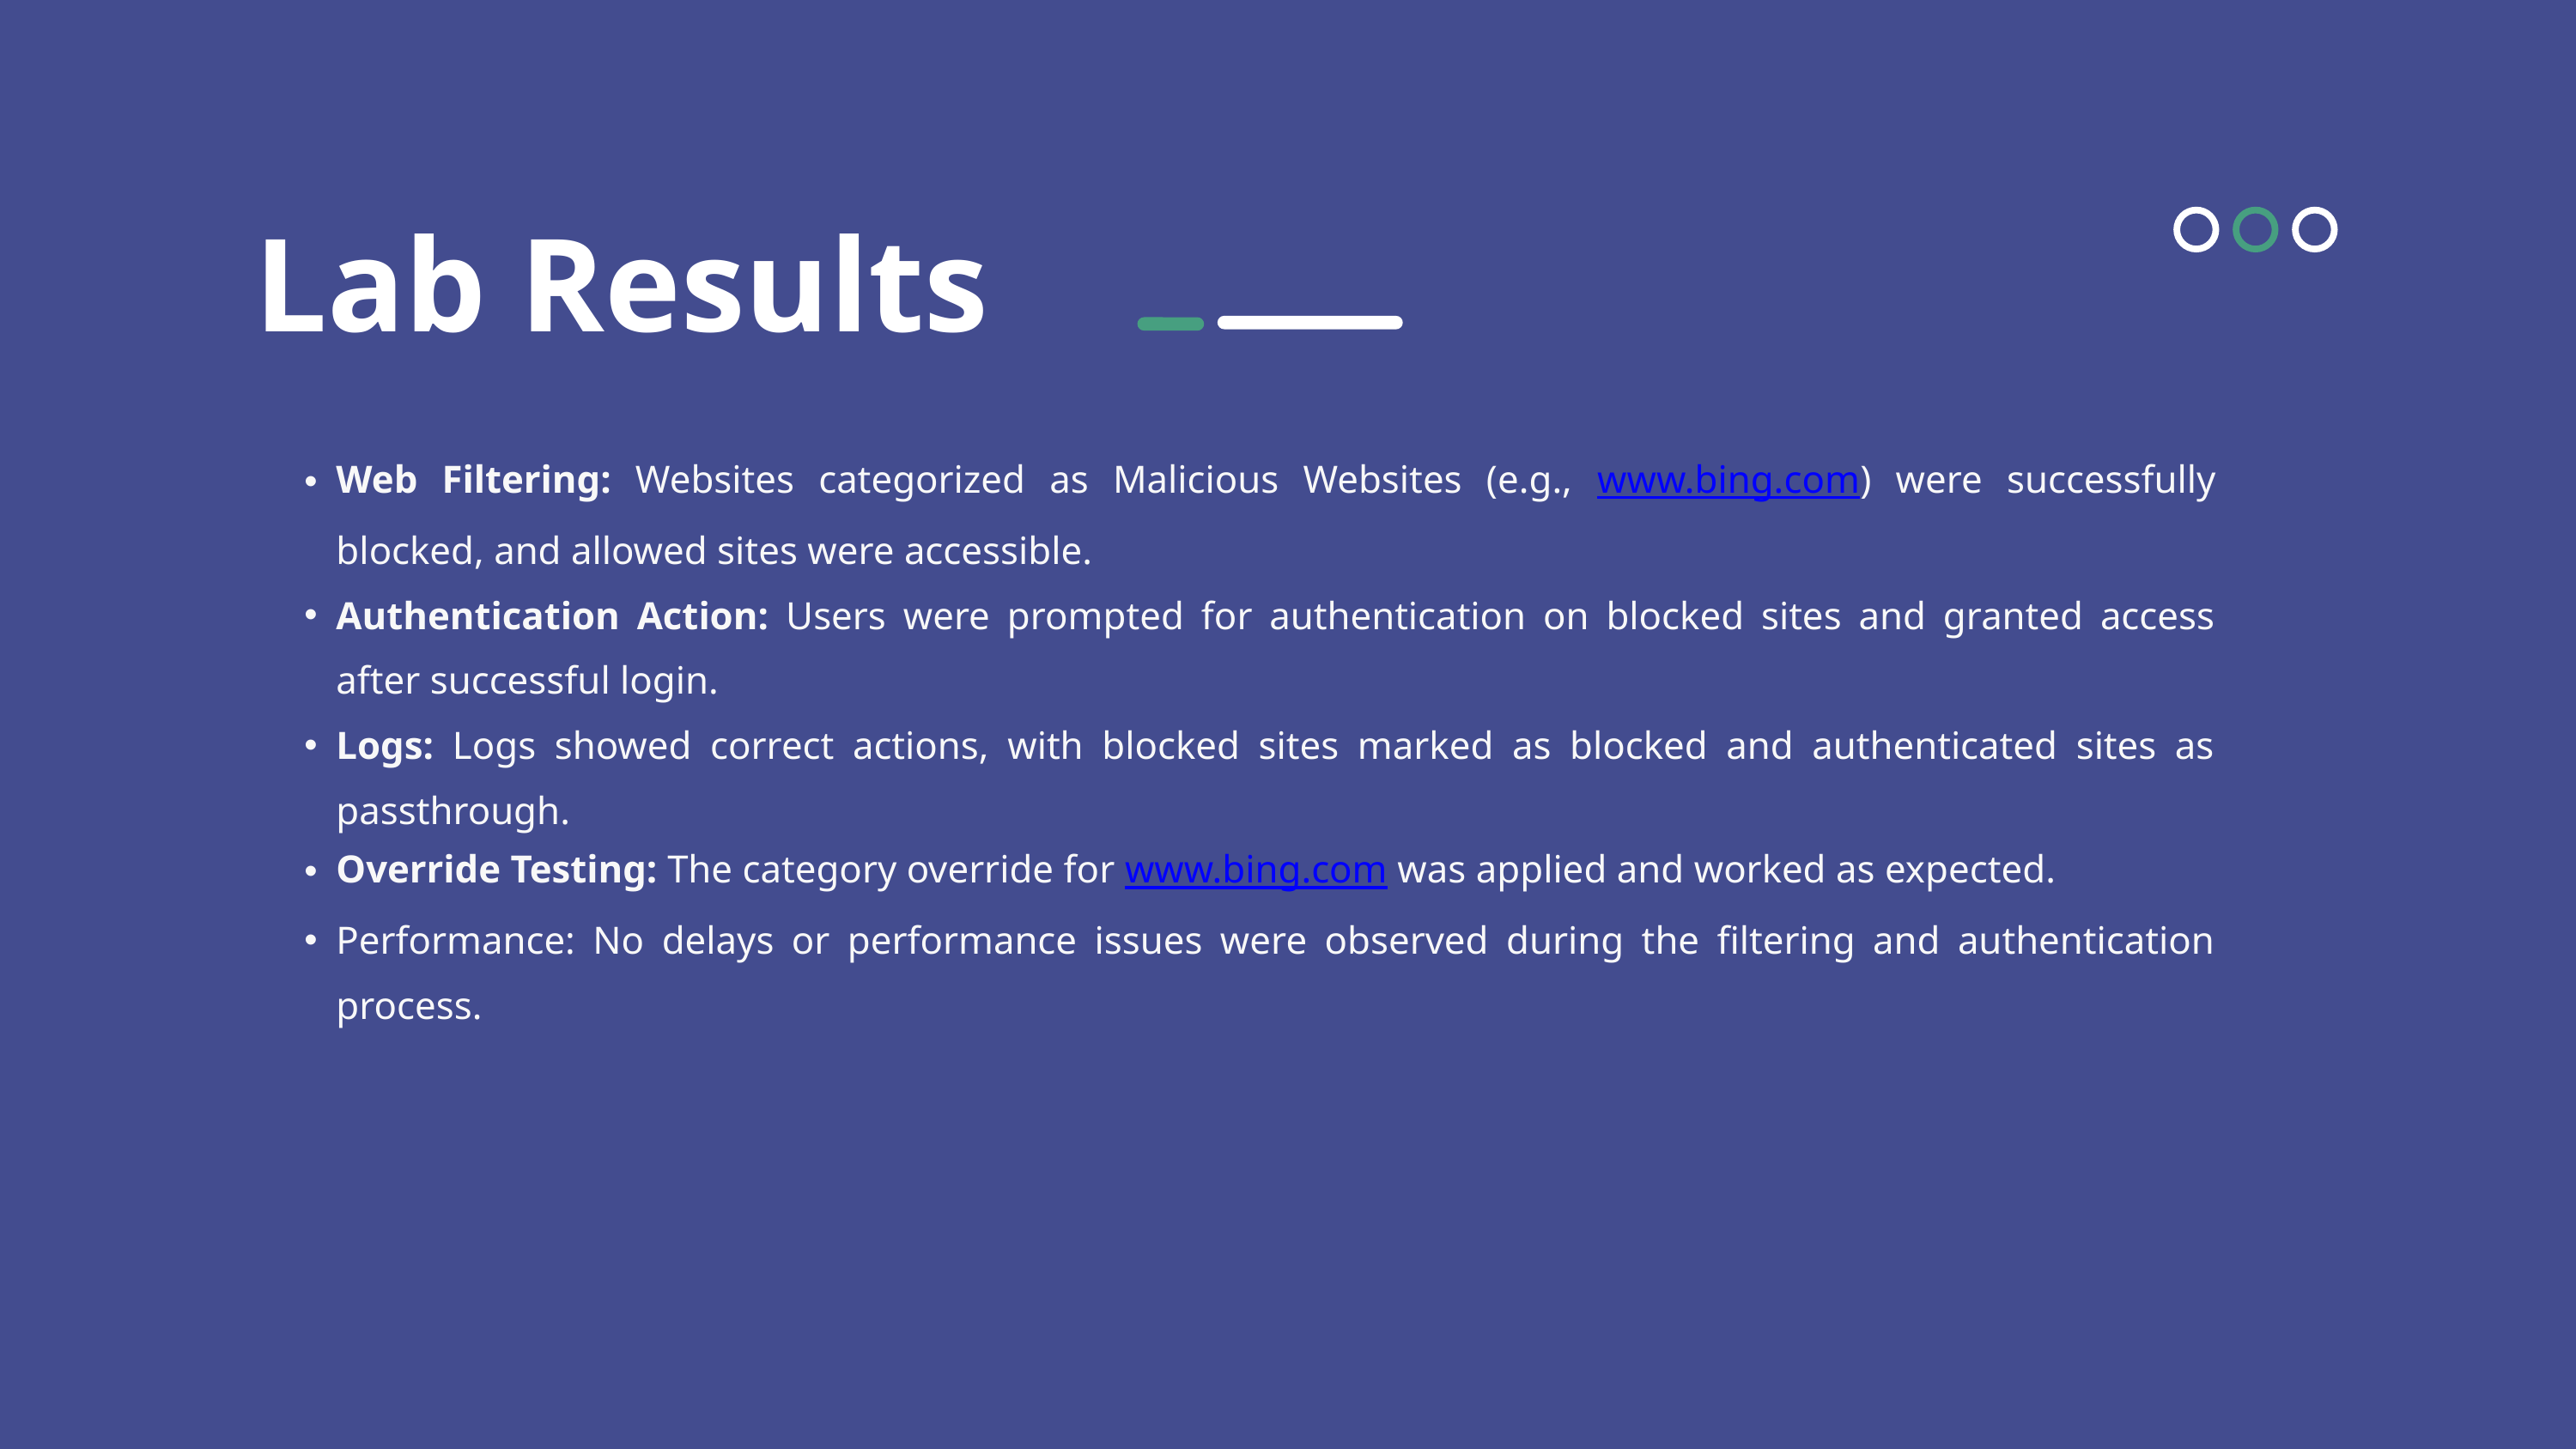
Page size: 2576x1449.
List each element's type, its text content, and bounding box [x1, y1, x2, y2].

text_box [2294, 209, 2335, 250]
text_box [2235, 209, 2275, 250]
text_box Lab Results [254, 228, 1076, 358]
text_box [2176, 209, 2216, 250]
text_box Web Filtering: Websites categorized as Malicious Websites (e.g., www.bing.com) were successfully blocked, and allowed sites were accessible. Authentication Action: Users were prompted for authentication on blocked sites and granted access after successful login. Logs: Logs showed correct actions, with blocked sites marked as blocked and authenticated sites as passthrough. Override Testing: The category override for www.bing.com was applied and worked as expected. Performance: No delays or performance issues were observed during the filtering and authentication process. [272, 441, 2216, 1092]
